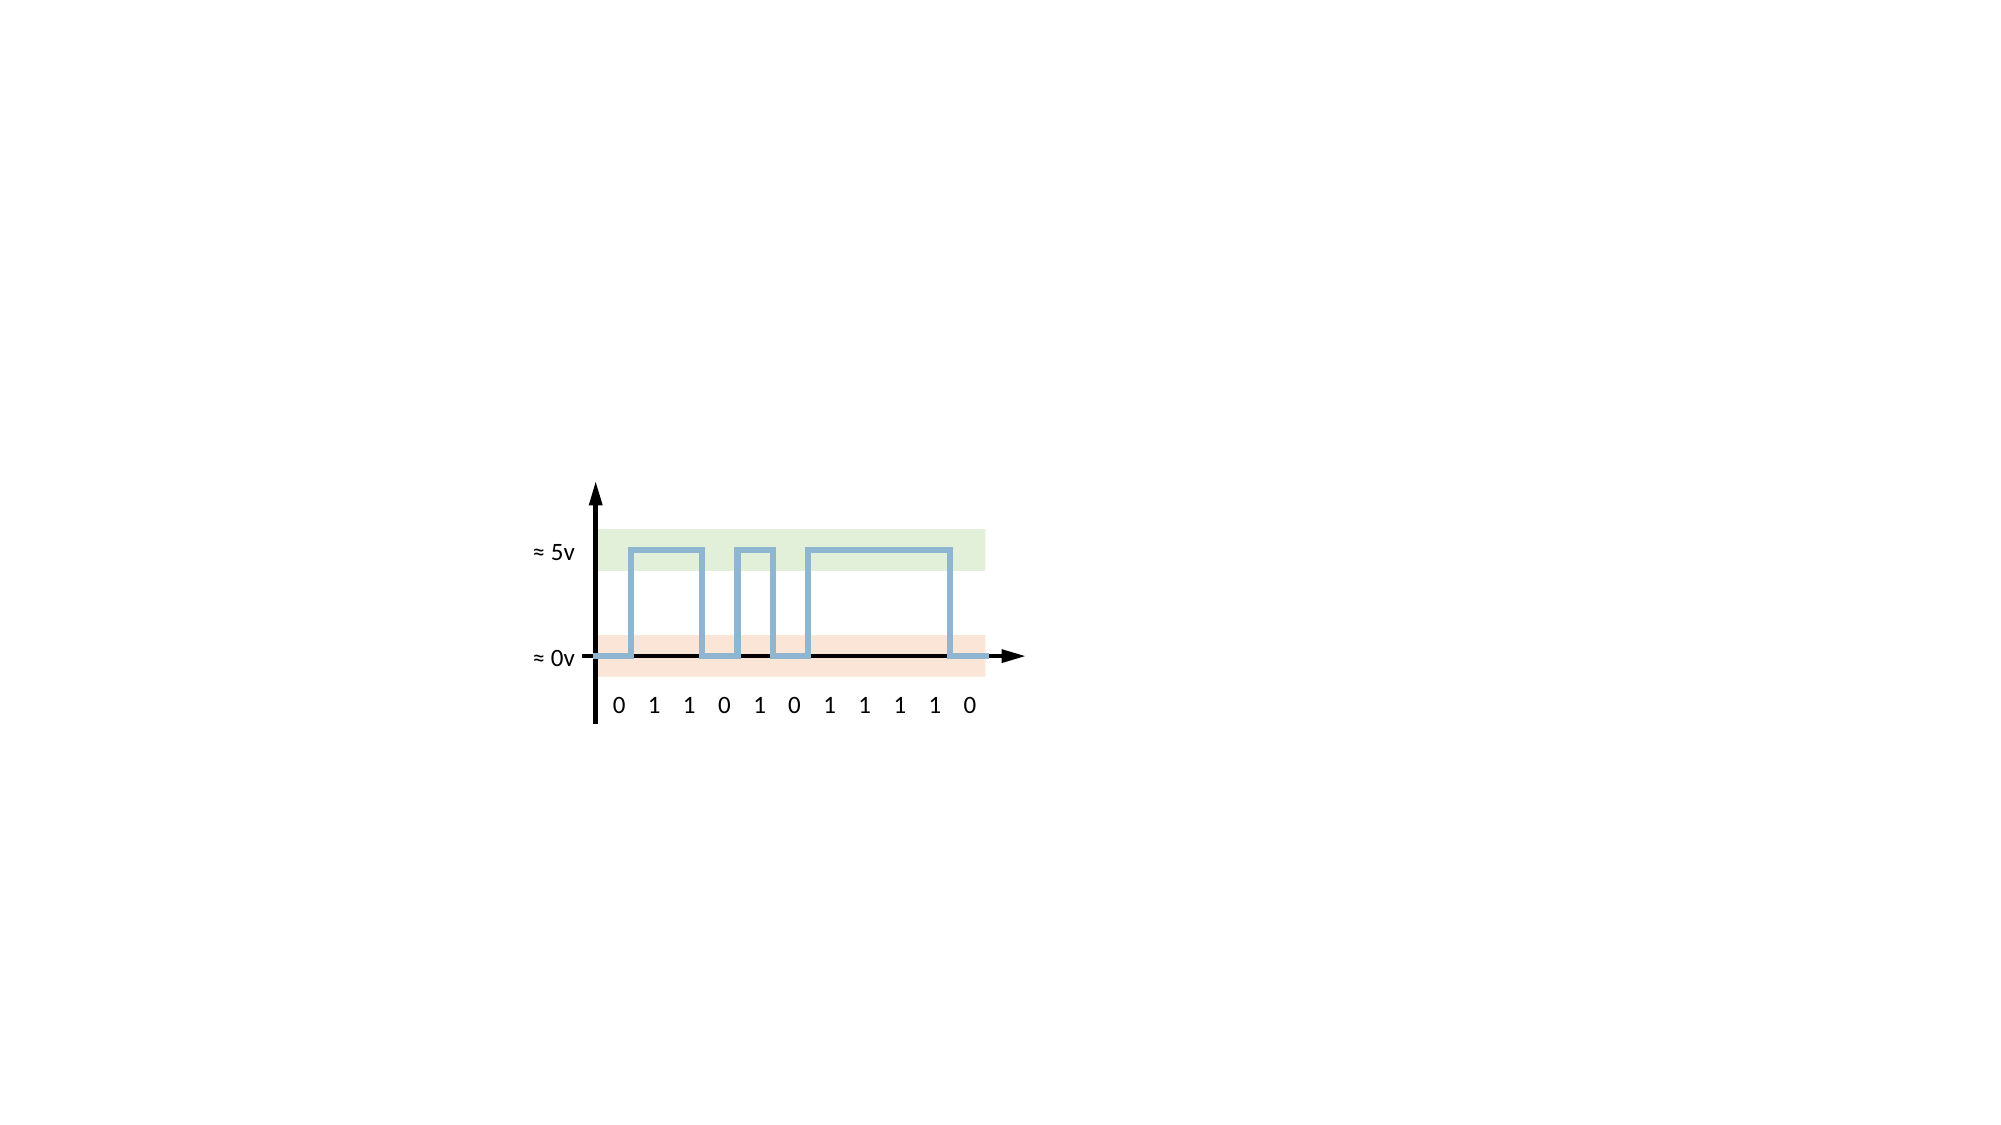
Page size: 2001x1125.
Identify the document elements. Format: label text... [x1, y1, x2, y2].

text_box 0 1 1 0 1 0 1 1 1 1 0 [599, 681, 991, 725]
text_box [595, 549, 986, 657]
text_box ≈ 0v [510, 634, 595, 678]
text_box [598, 528, 986, 549]
text_box [598, 658, 986, 678]
text_box ≈ 5v [510, 528, 595, 572]
